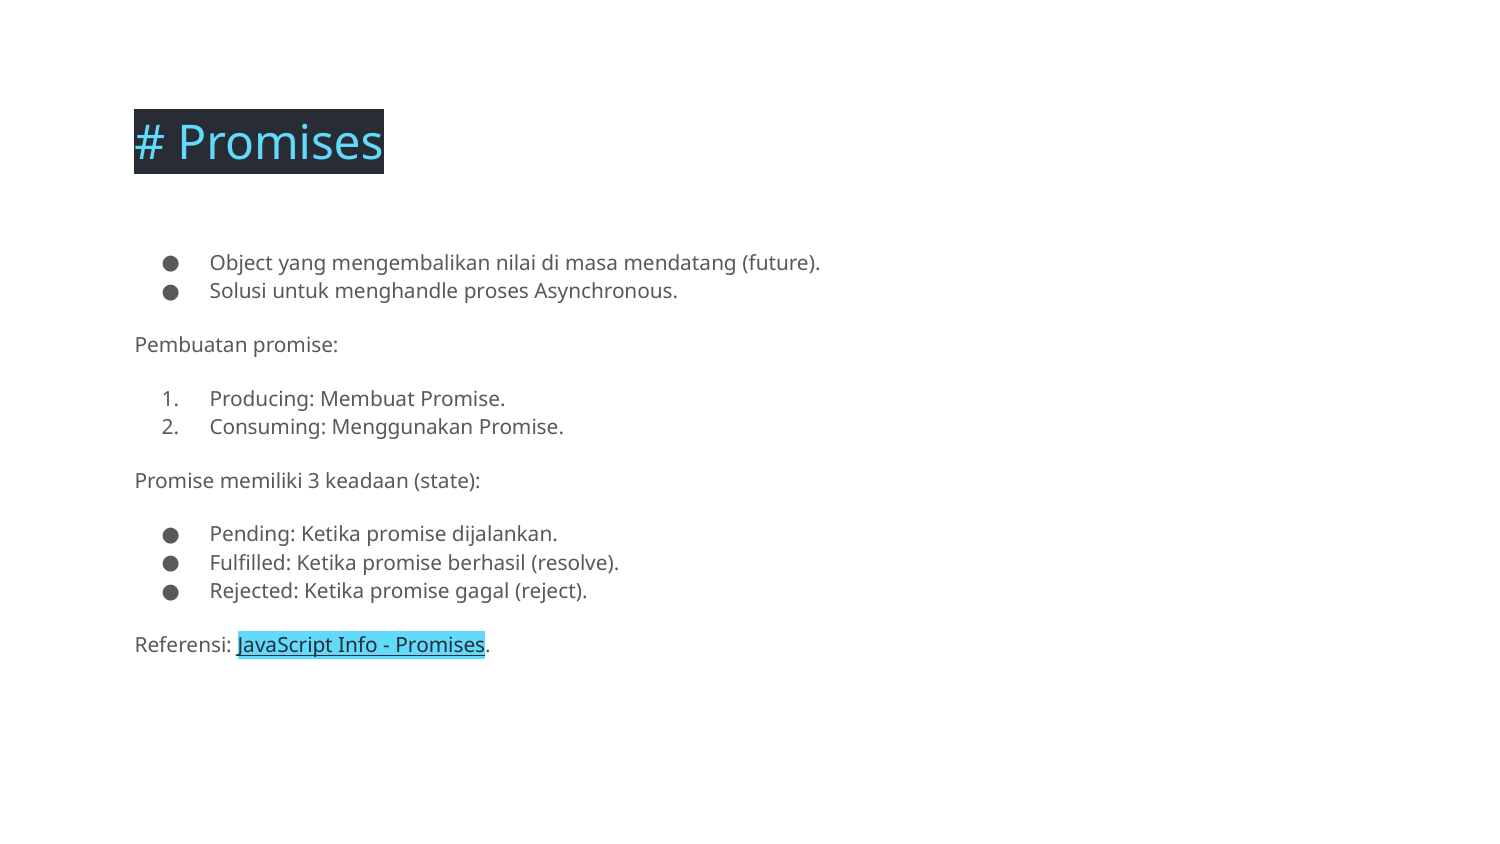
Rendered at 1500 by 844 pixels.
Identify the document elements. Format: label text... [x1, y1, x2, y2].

title # Promises [119, 97, 1381, 185]
list Object yang mengembalikan nilai di masa mendatang (future). Solusi untuk menghandle proses Asynchronous. Pembuatan promise: Producing: Membuat Promise. Consuming: Menggunakan Promise. Promise memiliki 3 keadaan (state): Pending: Ketika promise dijalankan. Fulfilled: Ketika promise berhasil (resolve). Rejected: Ketika promise gagal (reject). Referensi: JavaScript Info - Promises. [119, 230, 1381, 712]
